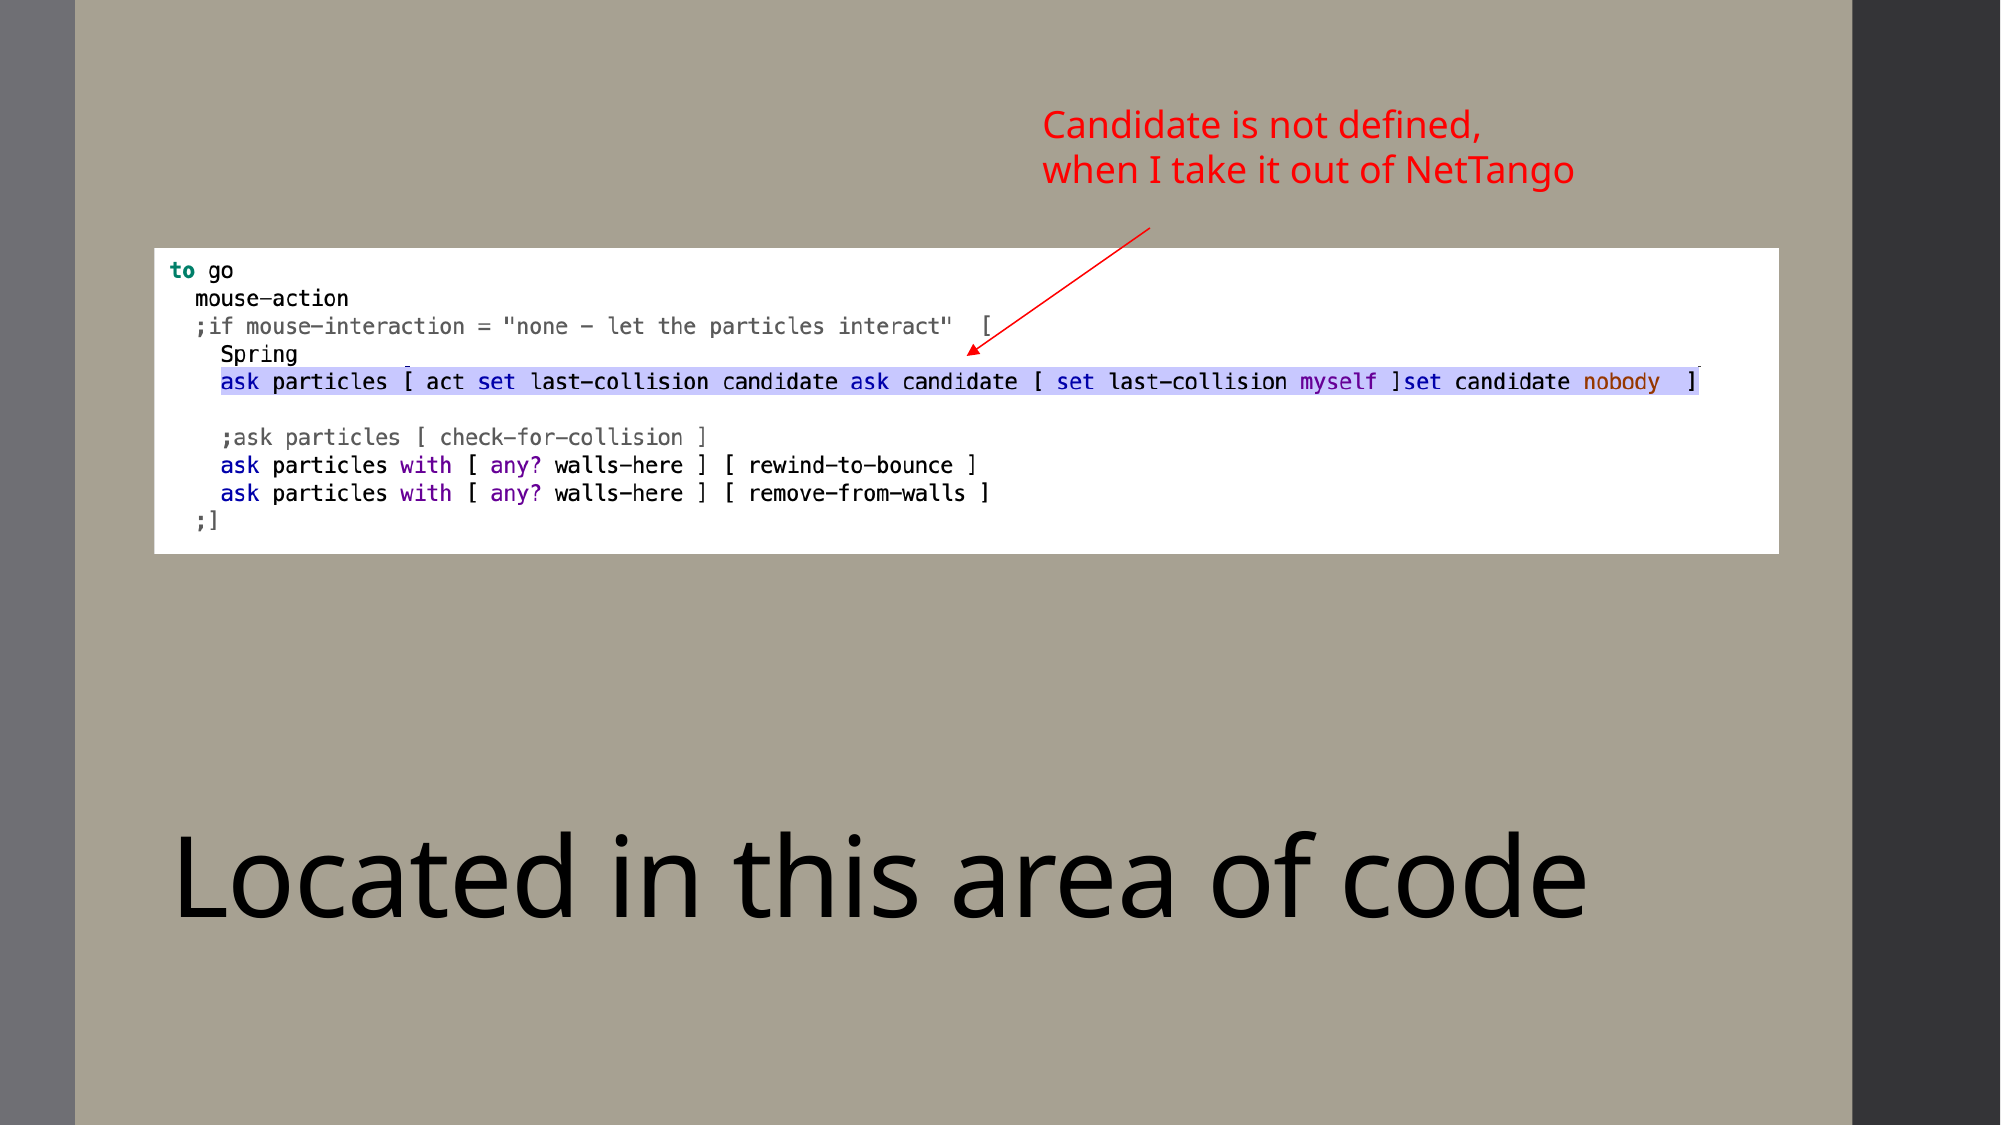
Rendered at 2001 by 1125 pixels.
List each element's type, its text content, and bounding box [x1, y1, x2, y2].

text_box [20, 0, 2000, 489]
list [154, 248, 1779, 554]
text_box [966, 227, 1151, 357]
text_box Candidate is not defined, when I take it out of NetTango [1027, 93, 1591, 198]
text_box [0, 0, 76, 1125]
title Located in this area of code [154, 758, 1821, 948]
